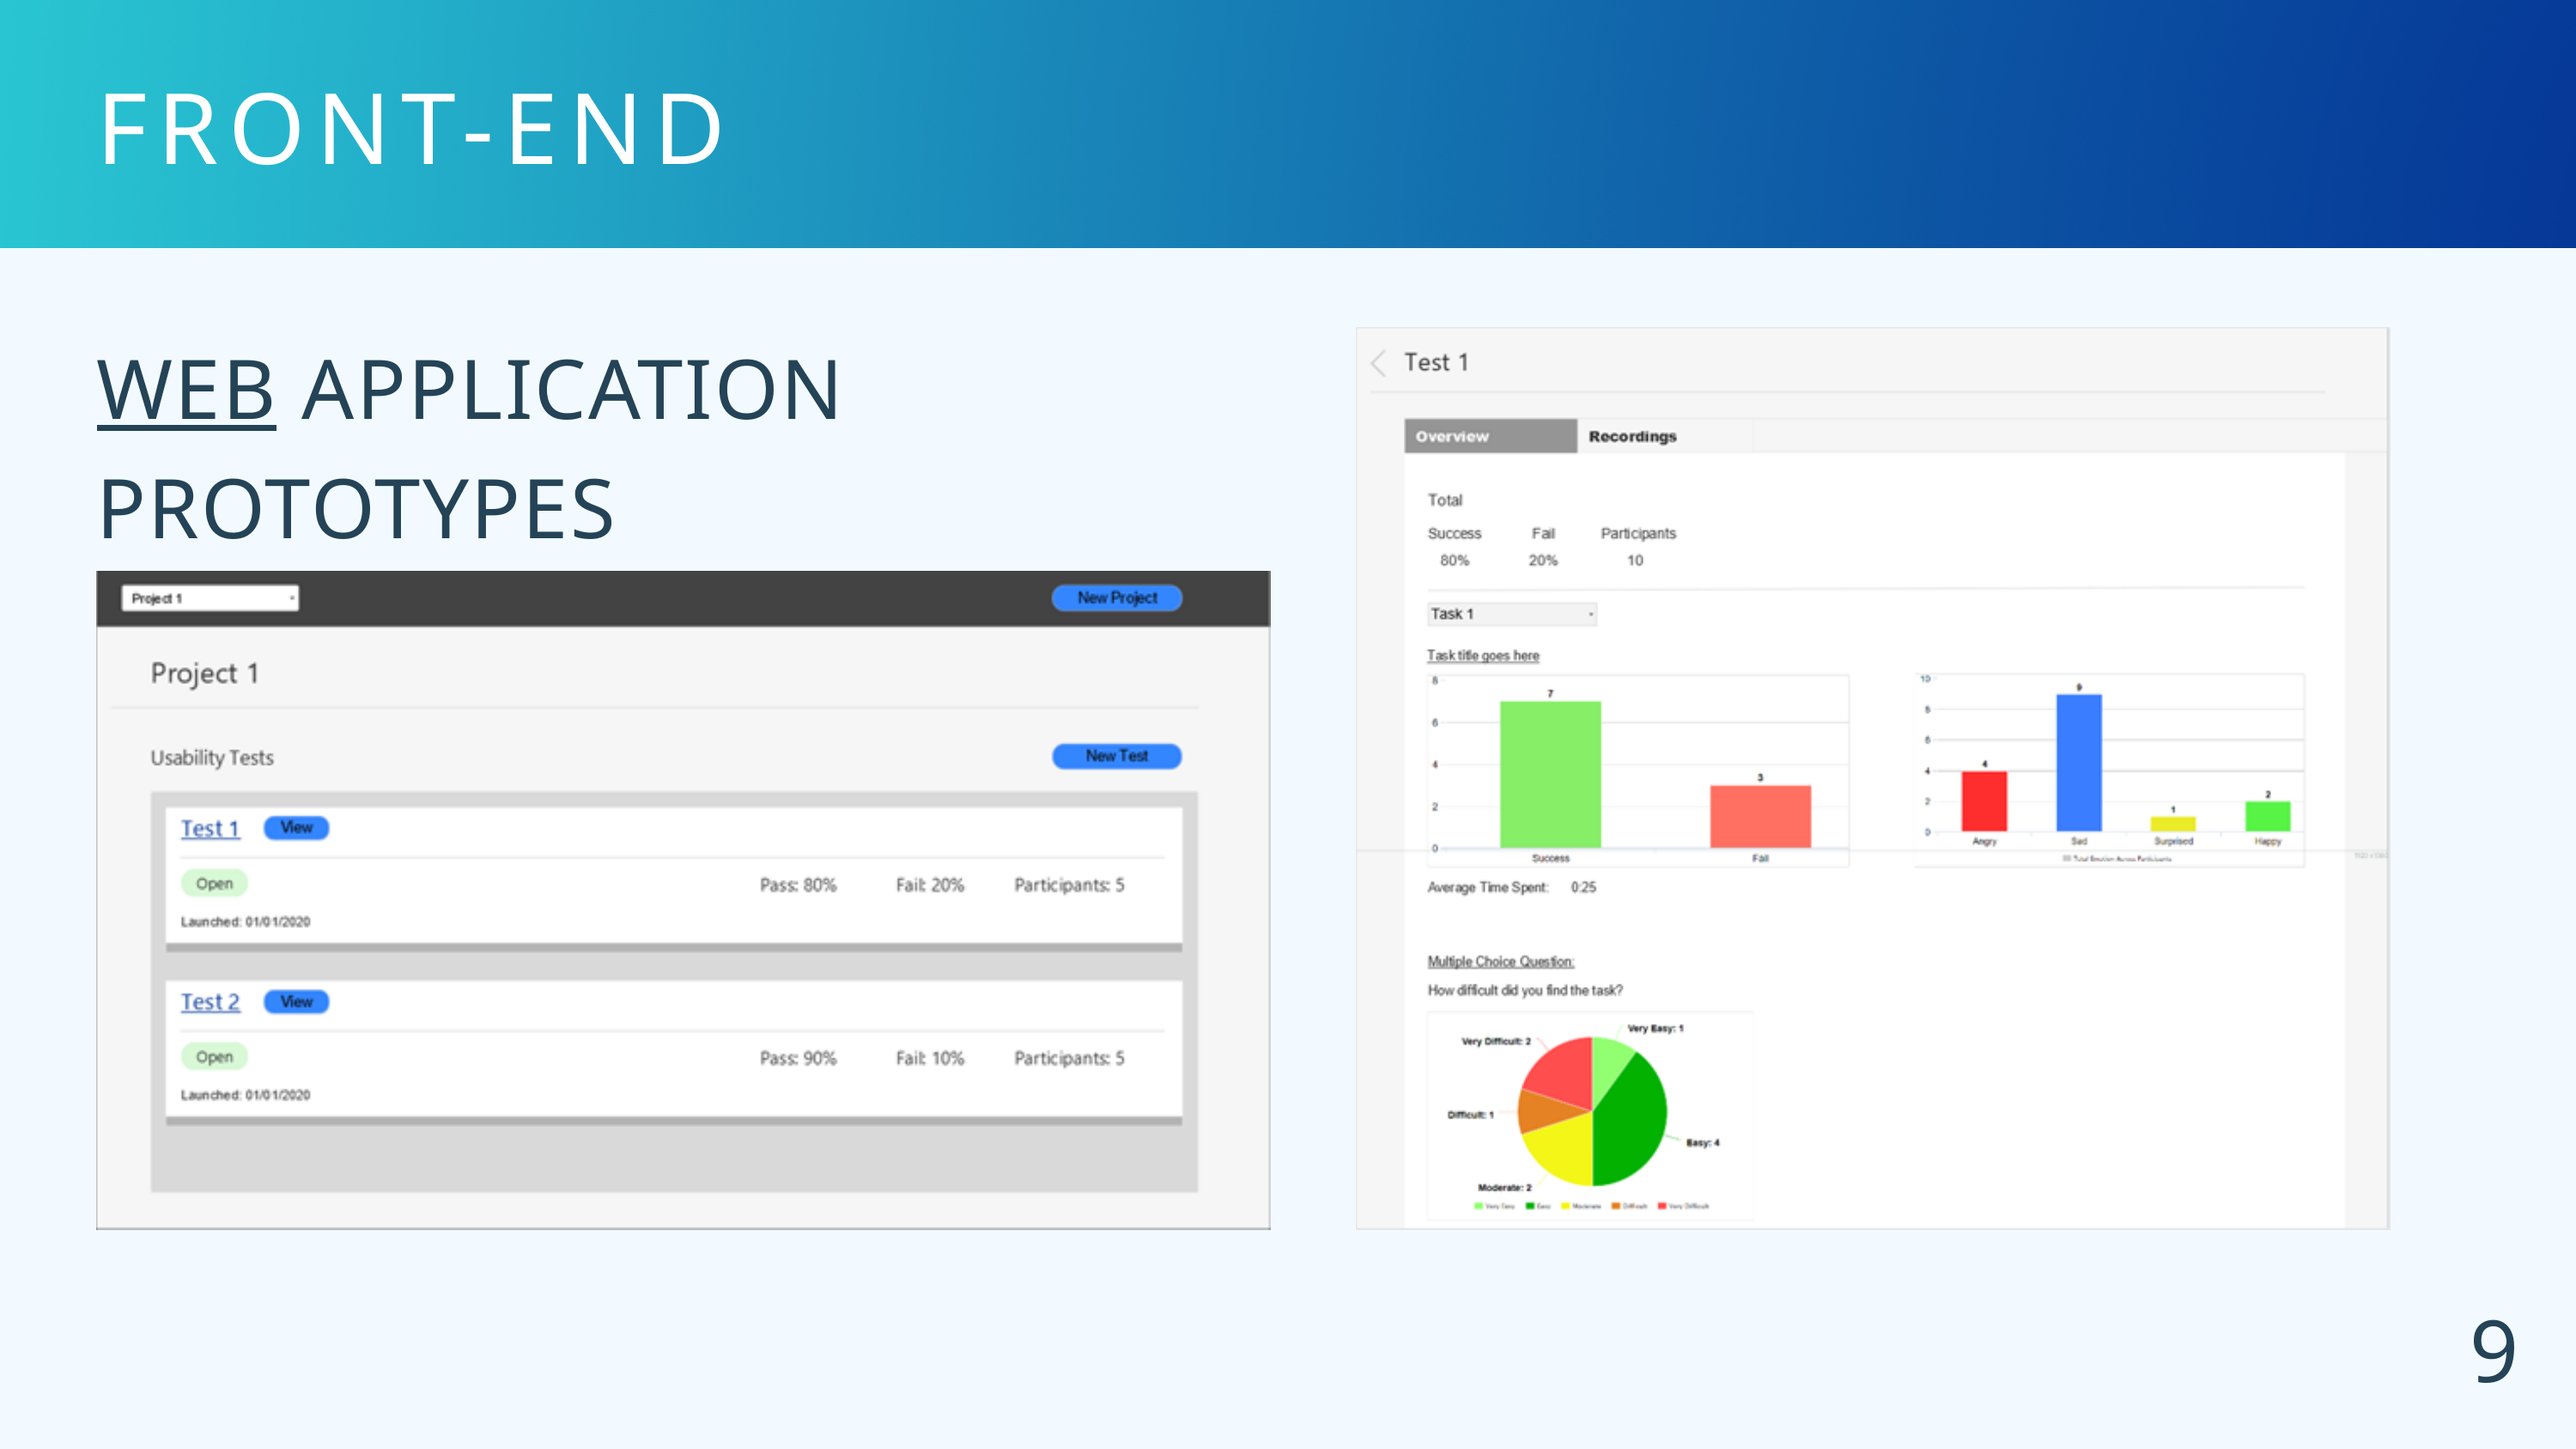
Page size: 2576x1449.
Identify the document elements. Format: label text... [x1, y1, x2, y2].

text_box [96, 72, 1986, 656]
text_box 9 [193, 1275, 2519, 1399]
picture [0, 0, 2576, 249]
picture [1356, 326, 2391, 1231]
picture [96, 656, 1271, 1231]
